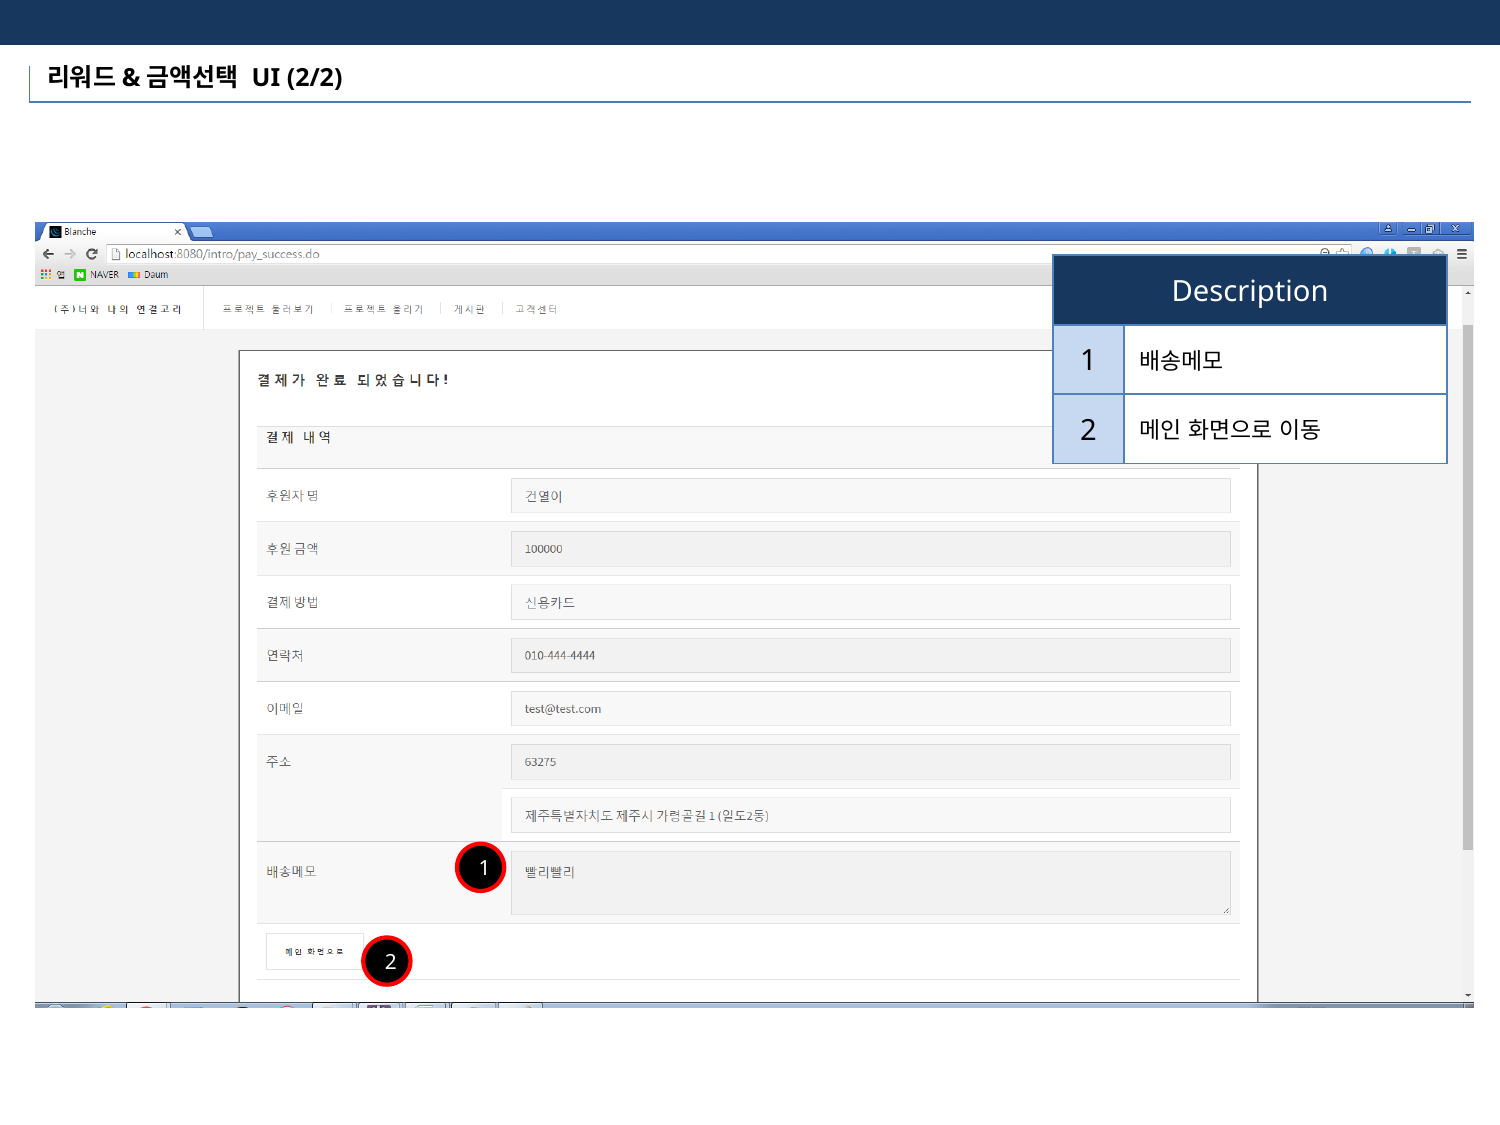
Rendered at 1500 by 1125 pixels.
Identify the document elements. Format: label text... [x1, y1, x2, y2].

text_box 리워드&금액선택 UI (2/2) [32, 54, 358, 100]
picture [34, 222, 1474, 1008]
text_box [0, 0, 1500, 45]
